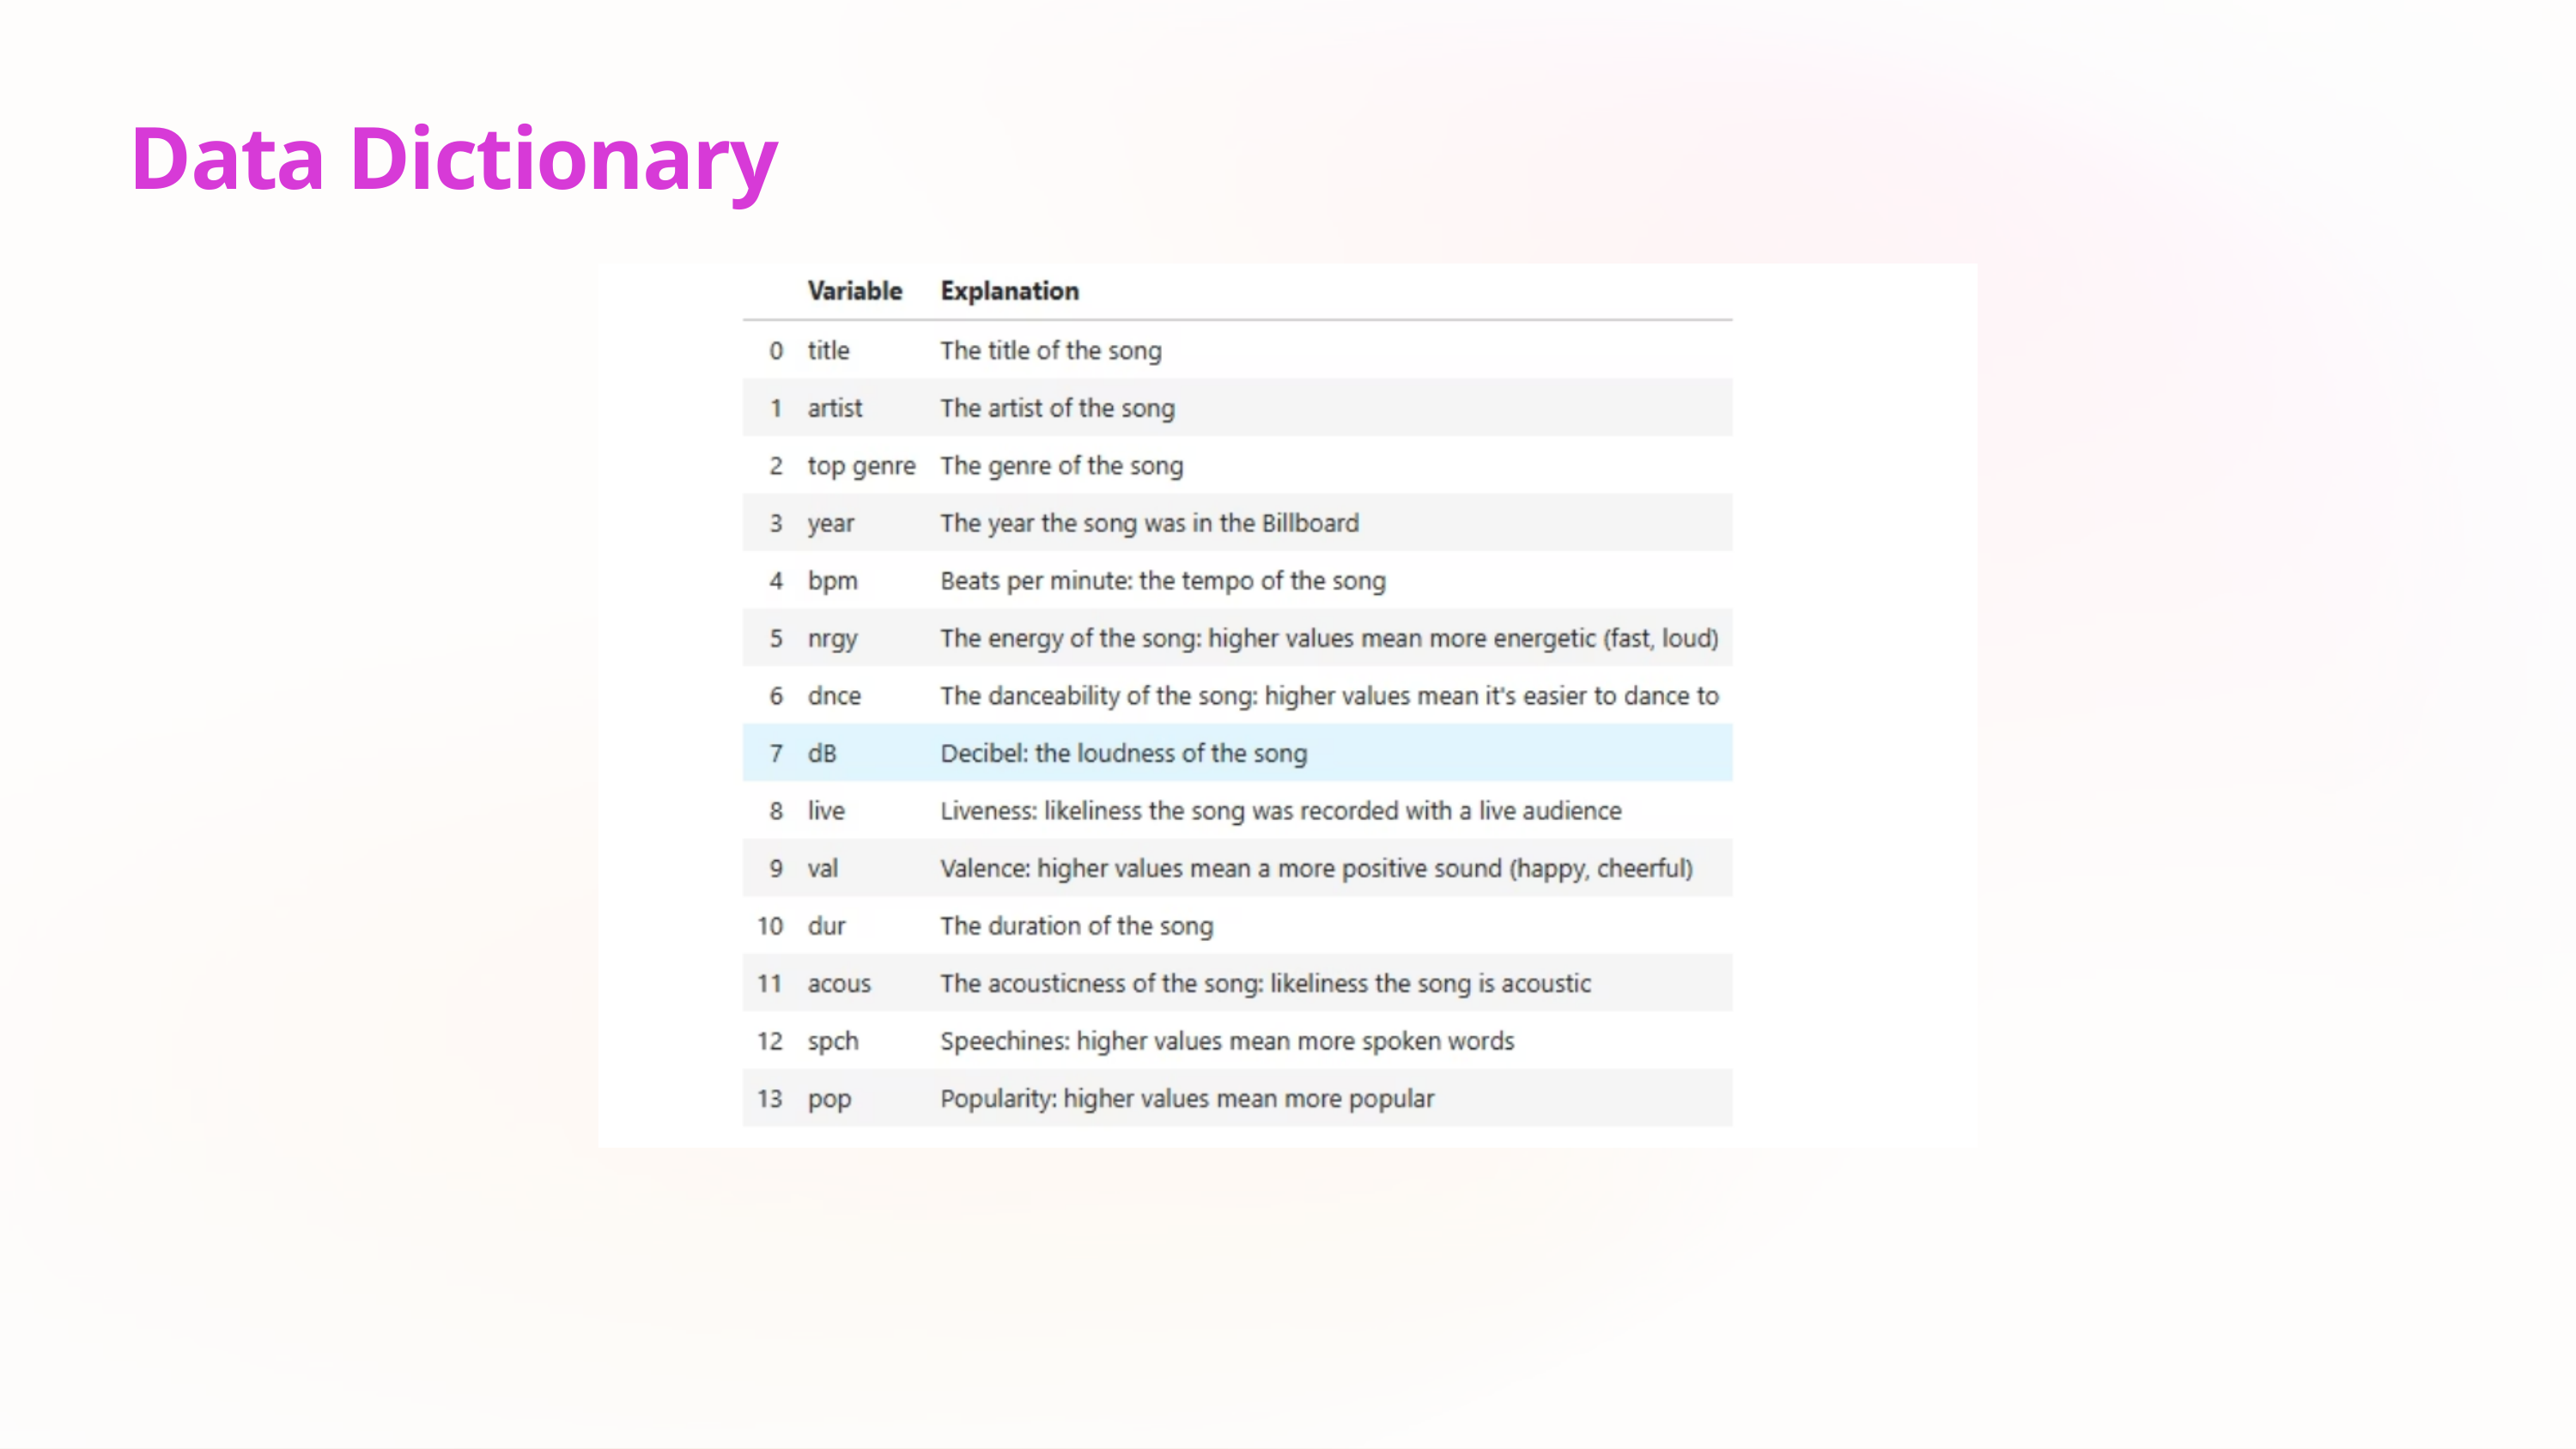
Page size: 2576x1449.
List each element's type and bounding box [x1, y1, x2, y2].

text_box [0, 0, 2576, 1449]
text_box [128, 100, 993, 209]
